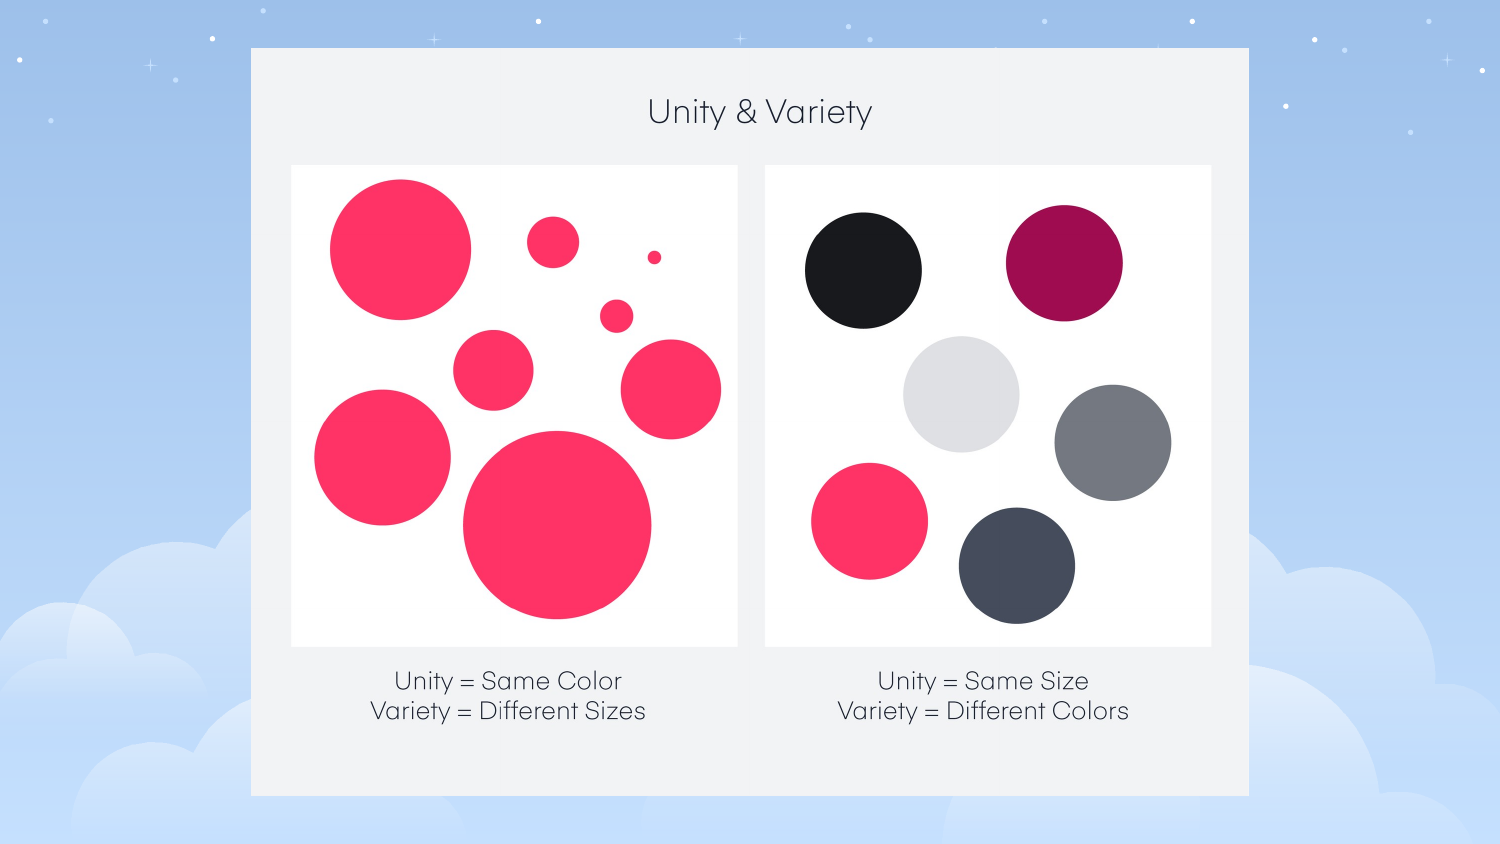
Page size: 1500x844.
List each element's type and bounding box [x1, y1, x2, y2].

picture [251, 47, 1249, 796]
